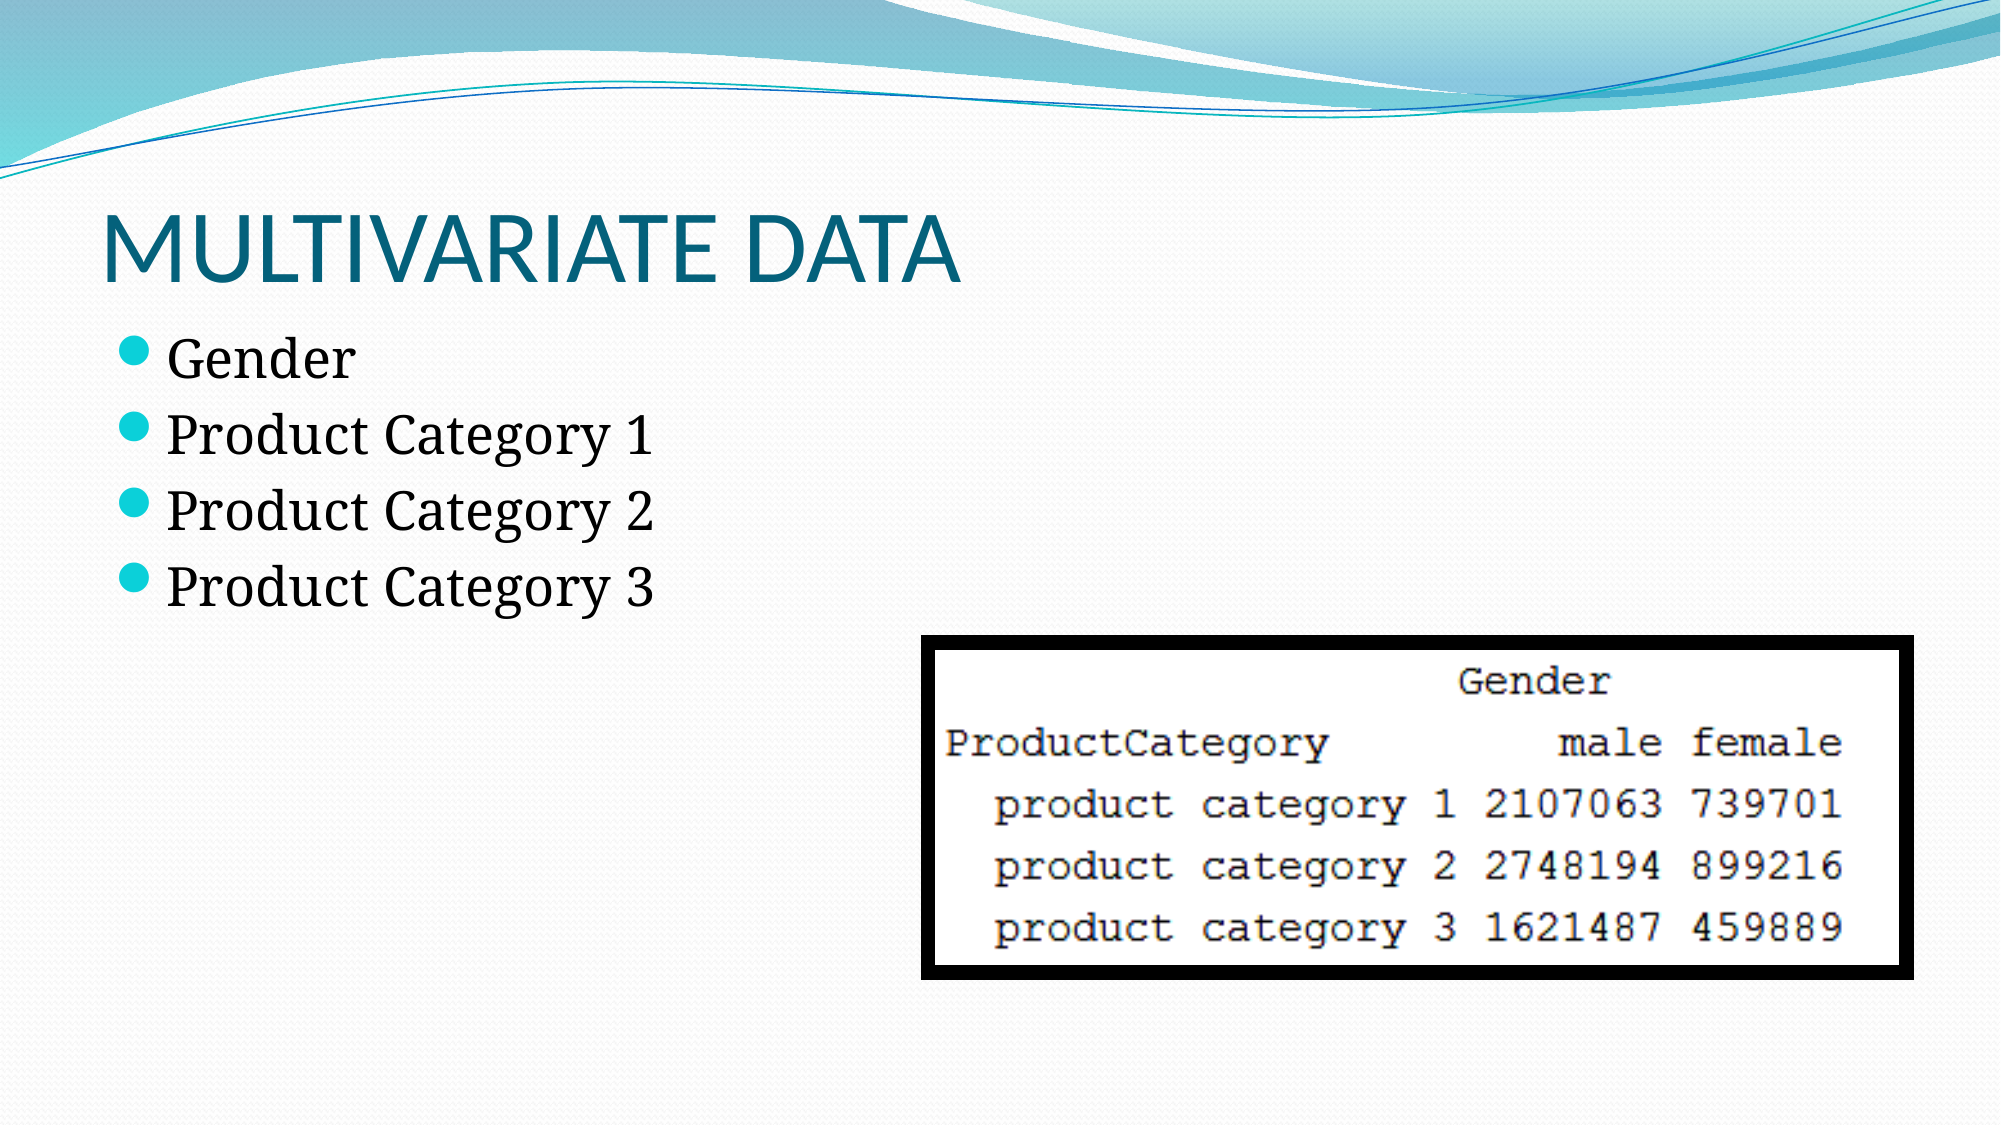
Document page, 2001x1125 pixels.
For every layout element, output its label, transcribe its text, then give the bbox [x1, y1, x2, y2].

list Gender Product Category 1 Product Category 2 Product Category 3 [99, 317, 1900, 1038]
title MULTIVARIATE DATA [99, 115, 1900, 303]
picture [934, 649, 1900, 966]
